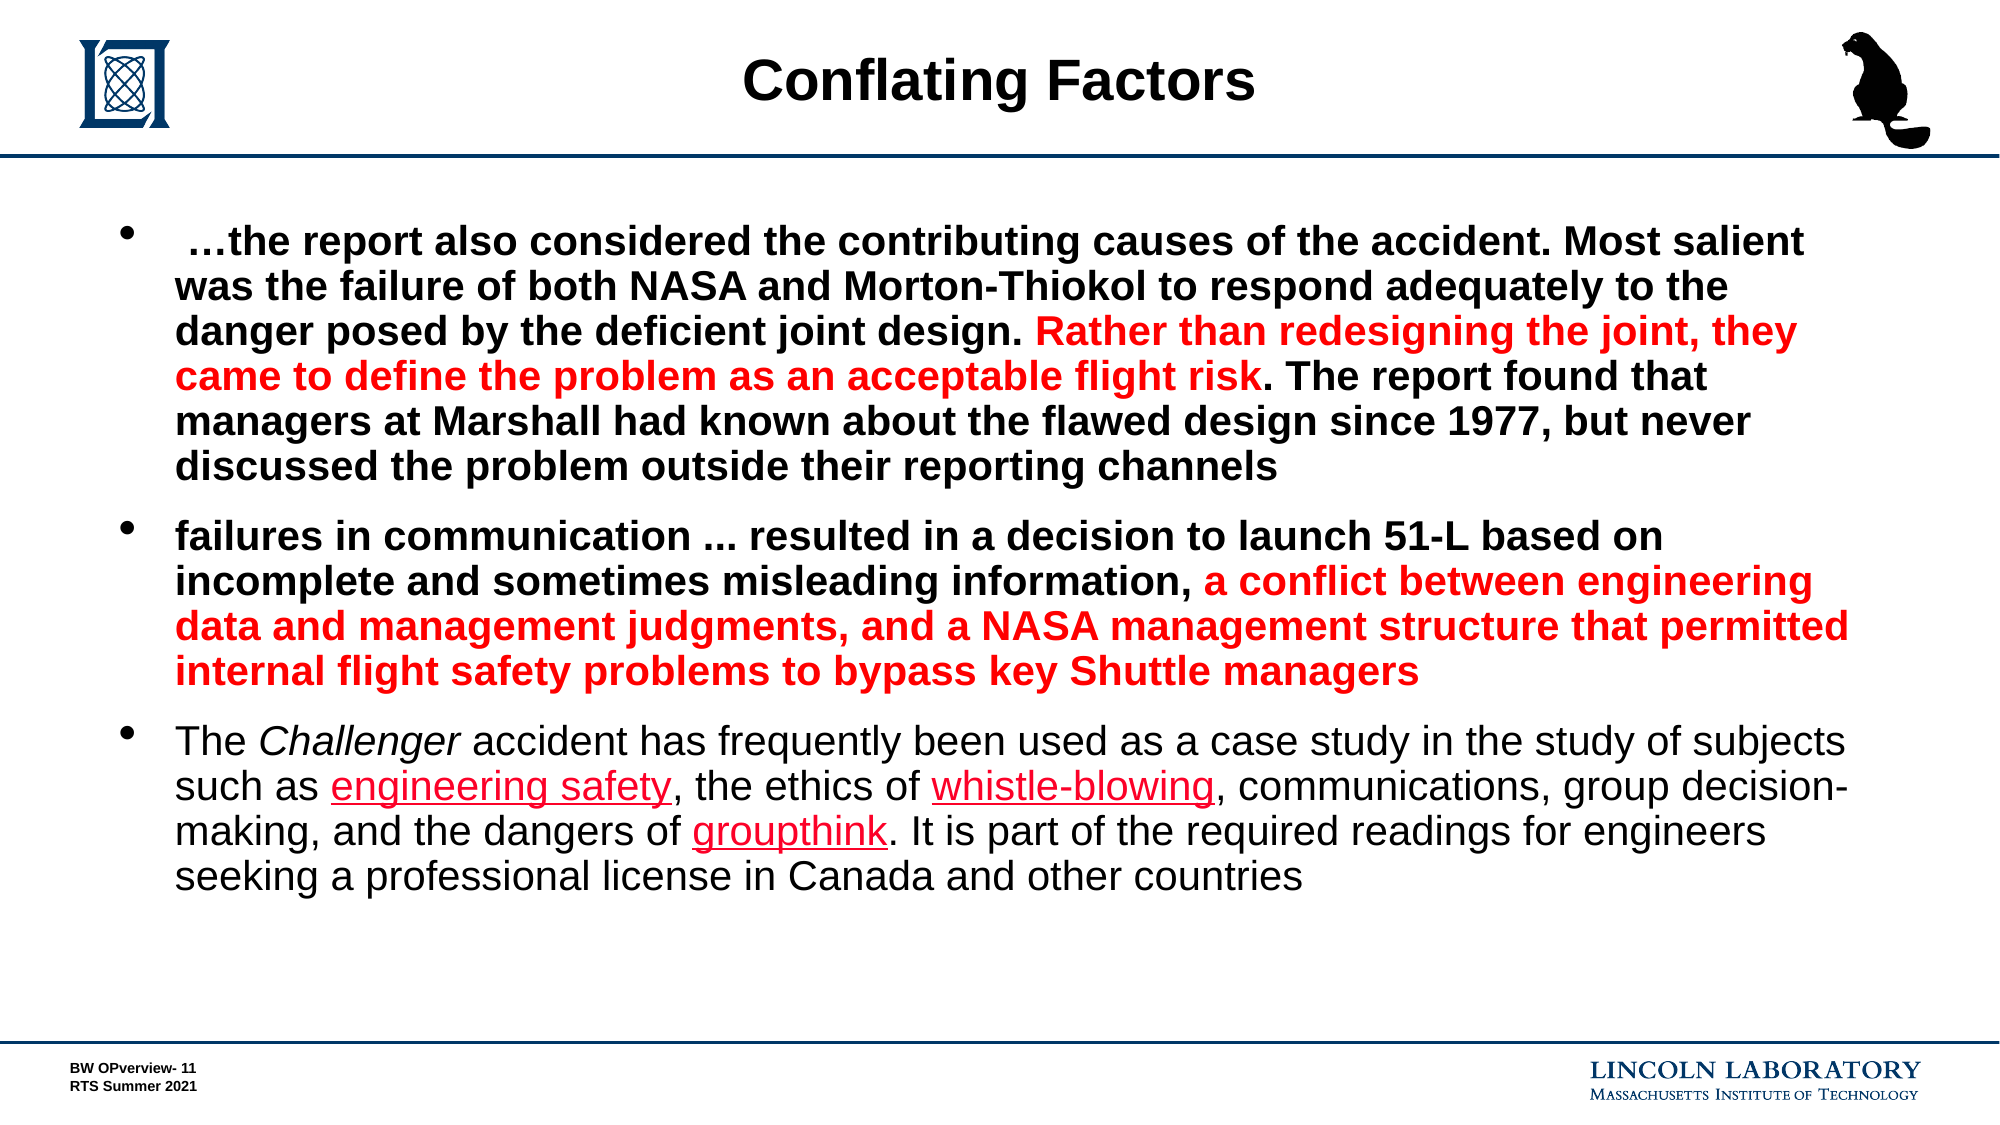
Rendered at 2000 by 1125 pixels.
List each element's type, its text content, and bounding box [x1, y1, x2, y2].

list …the report also considered the contributing causes of the accident. Most salient was the failure of both NASA and Morton-Thiokol to respond adequately to the danger posed by the deficient joint design. Rather than redesigning the joint, they came to define the problem as an acceptable flight risk. The report found that managers at Marshall had known about the flawed design since 1977, but never discussed the problem outside their reporting channels failures in communication ... resulted in a decision to launch 51-L based on incomplete and sometimes misleading information, a conflict between engineering data and management judgments, and a NASA management structure that permitted internal flight safety problems to bypass key Shuttle managers The Challenger accident has frequently been used as a case study in the study of subjects such as engineering safety, the ethics of whistle-blowing, communications, group decision-making, and the dangers of groupthink. It is part of the required readings for engineers seeking a professional license in Canada and other countries [103, 212, 1895, 1005]
picture [79, 40, 170, 128]
title Conflating Factors [205, 16, 1794, 151]
picture [1830, 20, 1942, 156]
picture [1588, 1061, 1921, 1100]
